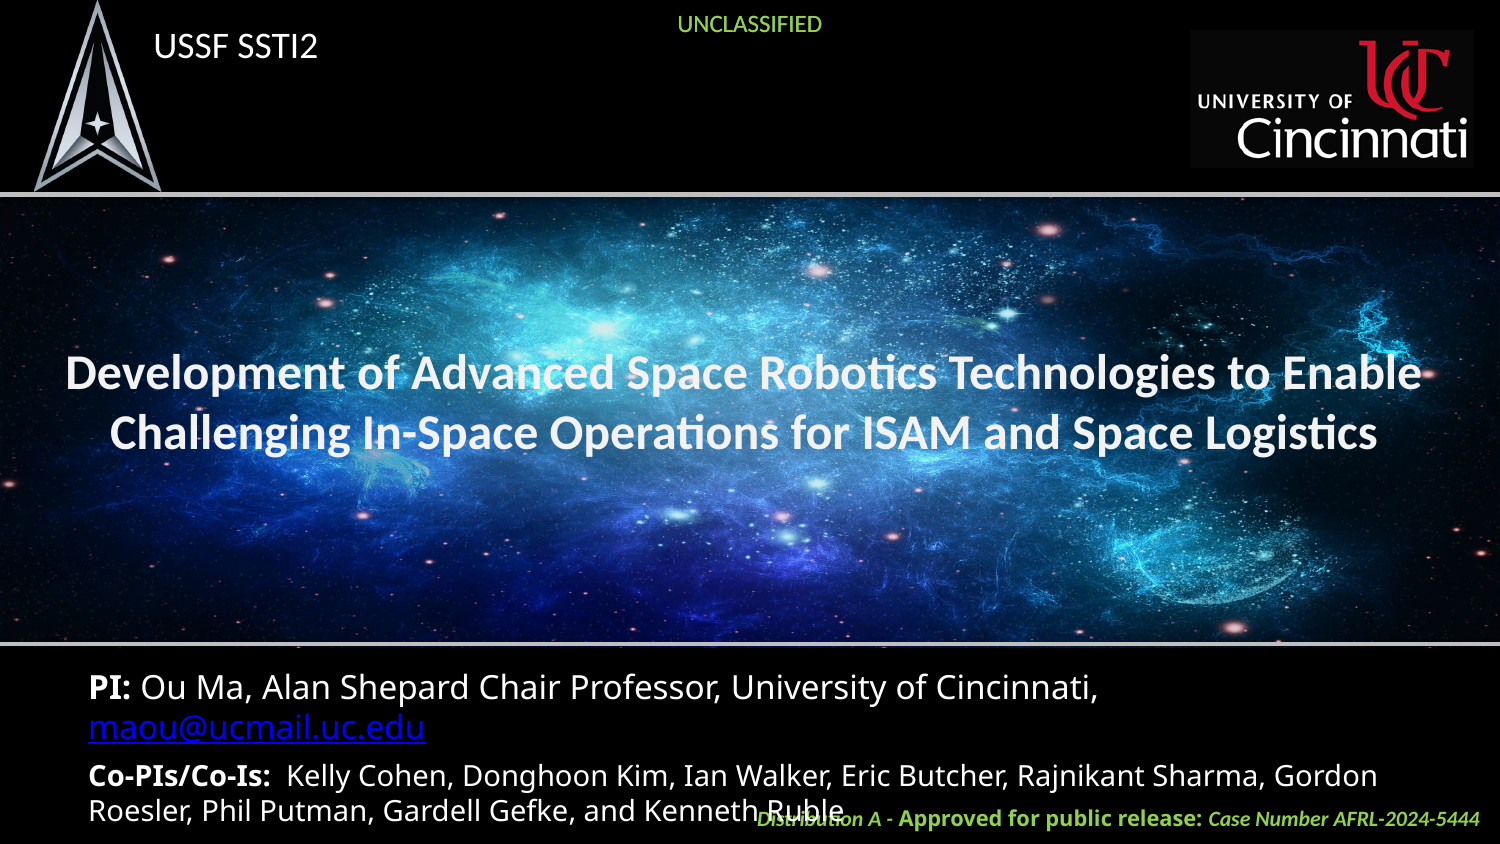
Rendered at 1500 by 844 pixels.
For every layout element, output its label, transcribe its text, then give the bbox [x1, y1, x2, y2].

text_box USSF SSTI2 [138, 0, 432, 88]
text_box PI: Ou Ma, Alan Shepard Chair Professor, University of Cincinnati, maou@ucmail.uc.edu Co-PIs/Co-Is: Kelly Cohen, Donghoon Kim, Ian Walker, Eric Butcher, Rajnikant Sharma, Gordon Roesler, Phil Putman, Gardell Gefke, and Kenneth Ruble [76, 660, 1454, 833]
picture [33, 0, 165, 192]
text_box Development of Advanced Space Robotics Technologies to Enable Challenging In-Space Operations for ISAM and Space Logistics [46, 332, 1454, 468]
text_box UNCLASSIFIED [603, 0, 897, 45]
picture [0, 197, 1500, 642]
picture [1190, 30, 1474, 168]
